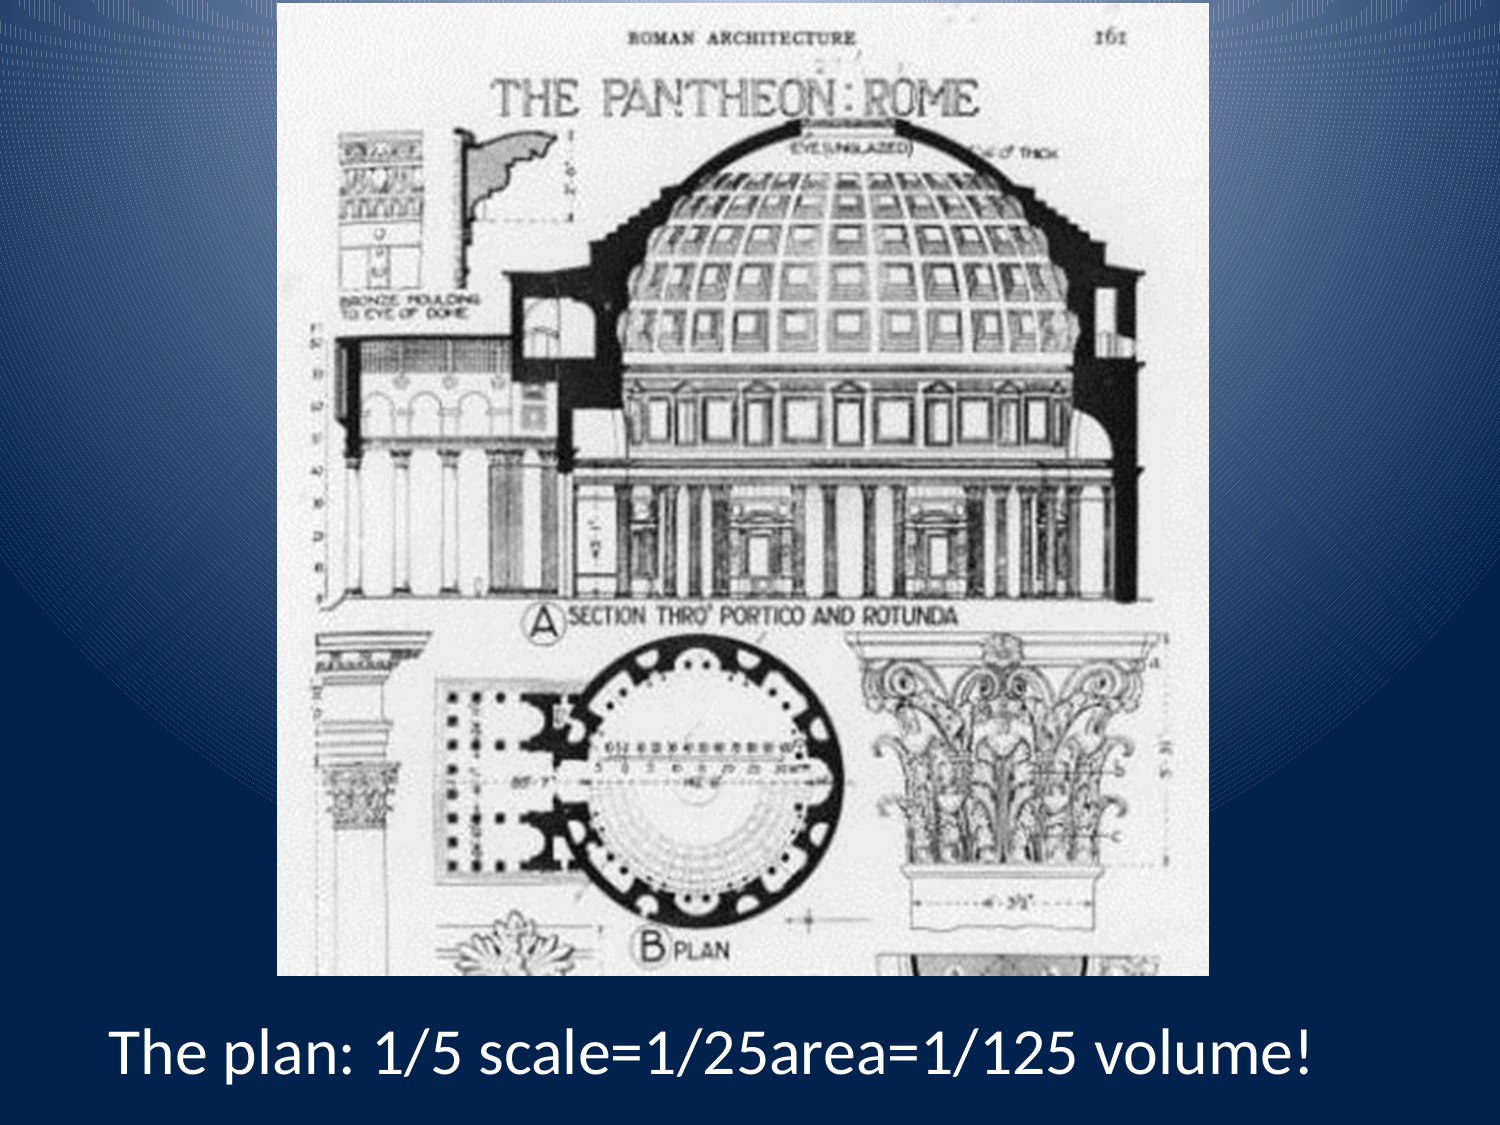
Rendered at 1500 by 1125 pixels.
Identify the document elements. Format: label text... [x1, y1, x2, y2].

picture [277, 2, 1210, 976]
title The plan: 1/5 scale=1/25area=1/125 volume! [0, 972, 1425, 1125]
